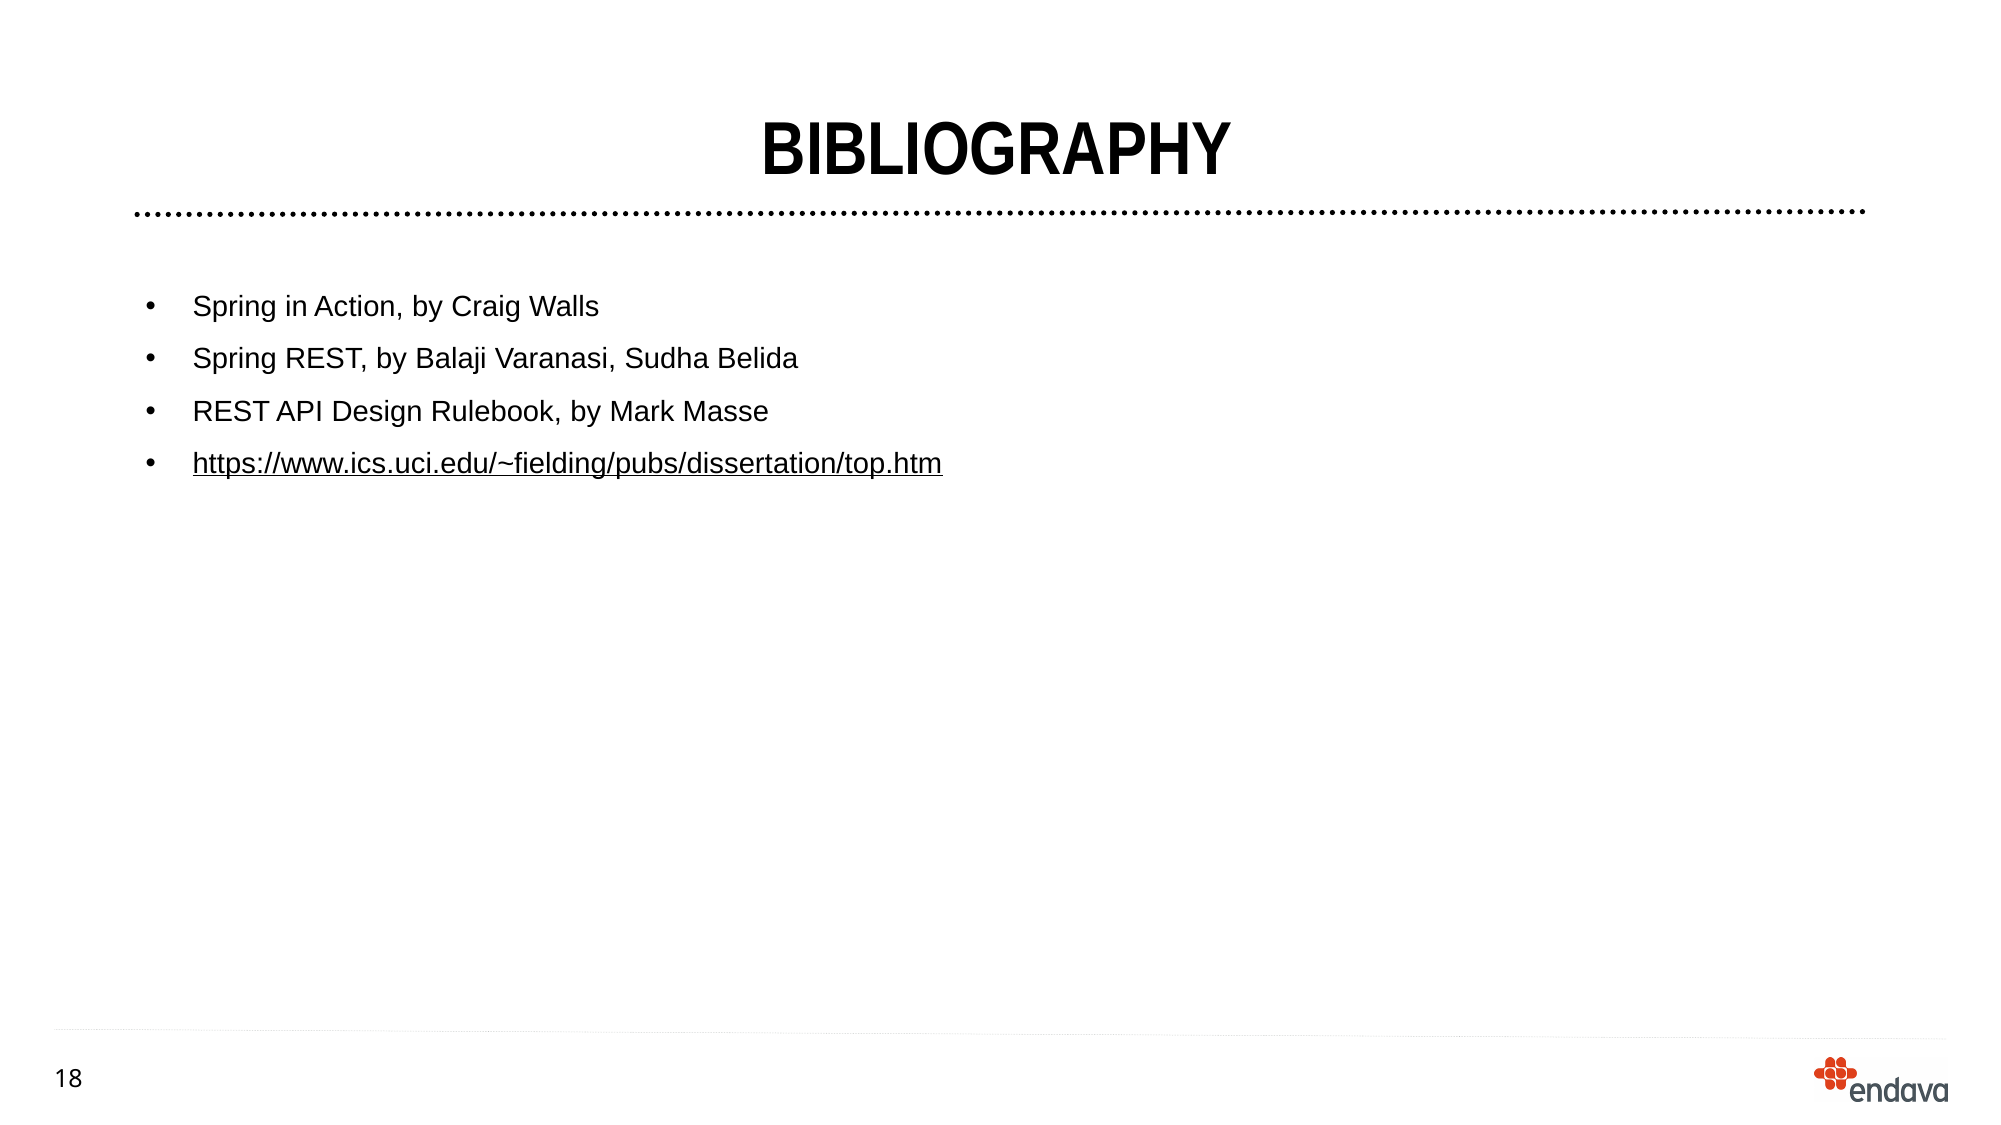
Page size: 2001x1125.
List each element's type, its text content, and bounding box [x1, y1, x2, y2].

picture [1814, 1057, 1948, 1102]
text_box Spring in Action, by Craig Walls Spring REST, by Balaji Varanasi, Sudha Belida REST API Design Rulebook, by Mark Masse https://www.ics.uci.edu/~fielding/pubs/dissertation/top.htm [130, 228, 1744, 702]
title bibliography [198, 26, 1812, 195]
